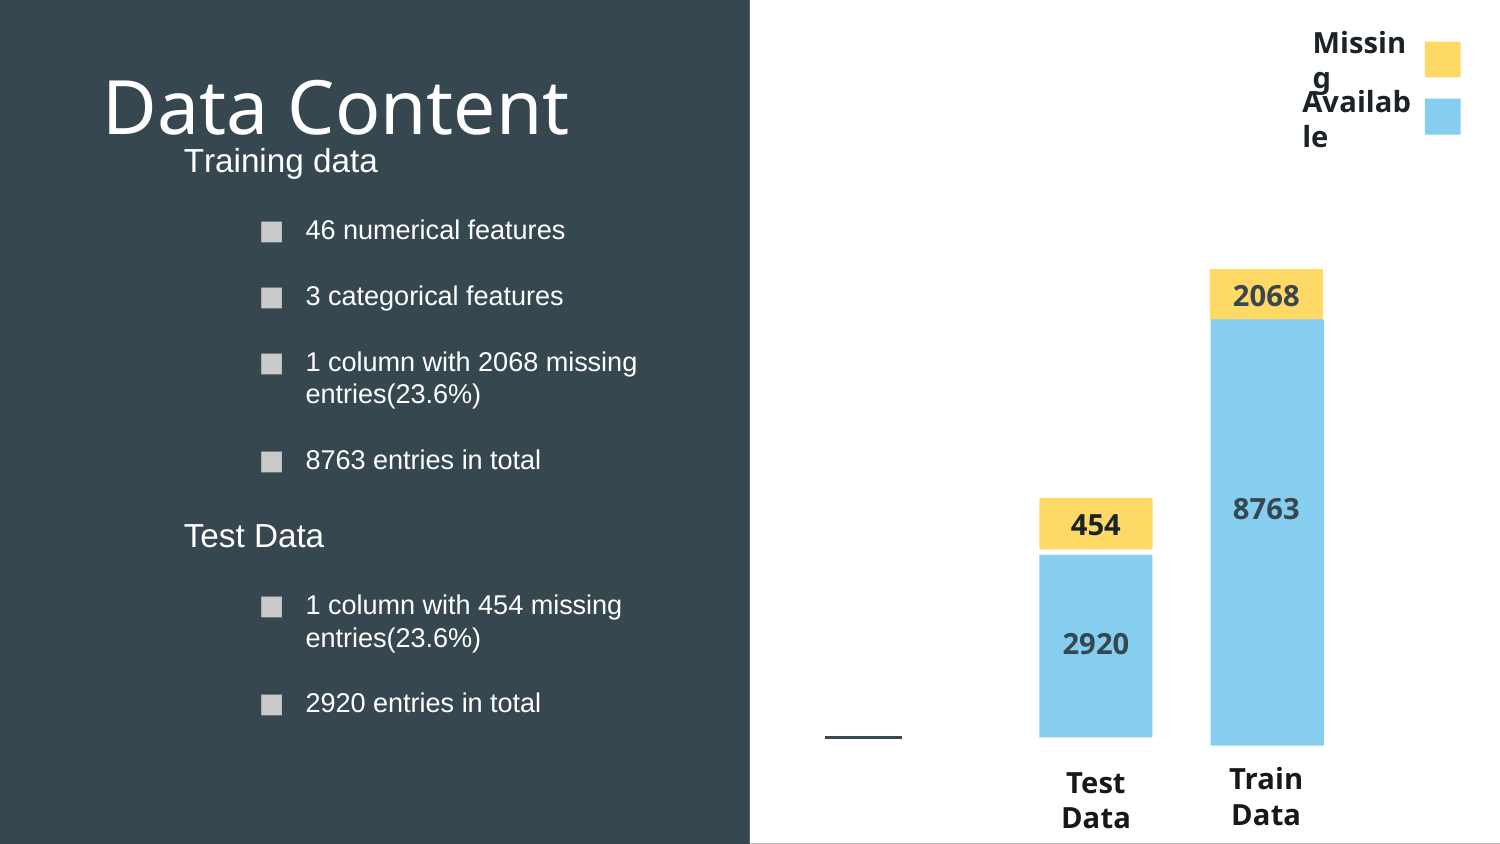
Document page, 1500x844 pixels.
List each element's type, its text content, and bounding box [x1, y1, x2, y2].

text_box Missing [1297, 41, 1424, 78]
text_box 2920 [1039, 617, 1153, 670]
text_box [1039, 670, 1153, 738]
text_box [1424, 41, 1461, 78]
text_box Test Data [1039, 768, 1153, 830]
text_box 2068 [1209, 269, 1323, 321]
text_box [1039, 554, 1153, 617]
text_box [1424, 98, 1461, 135]
text_box 8763 [1209, 481, 1323, 534]
text_box Available [1287, 105, 1424, 132]
text_box [1039, 550, 1153, 554]
text_box [1210, 319, 1324, 746]
text_box Training data 46 numerical features 3 categorical features 1 column with 2068 missing entries(23.6%) 8763 entries in total Test Data 1 column with 454 missing entries(23.6%) 2920 entries in total [93, 139, 750, 679]
text_box [1039, 493, 1153, 497]
text_box 454 [1039, 497, 1153, 550]
text_box Data Content [87, 44, 1237, 139]
text_box Train Data [1209, 765, 1323, 827]
